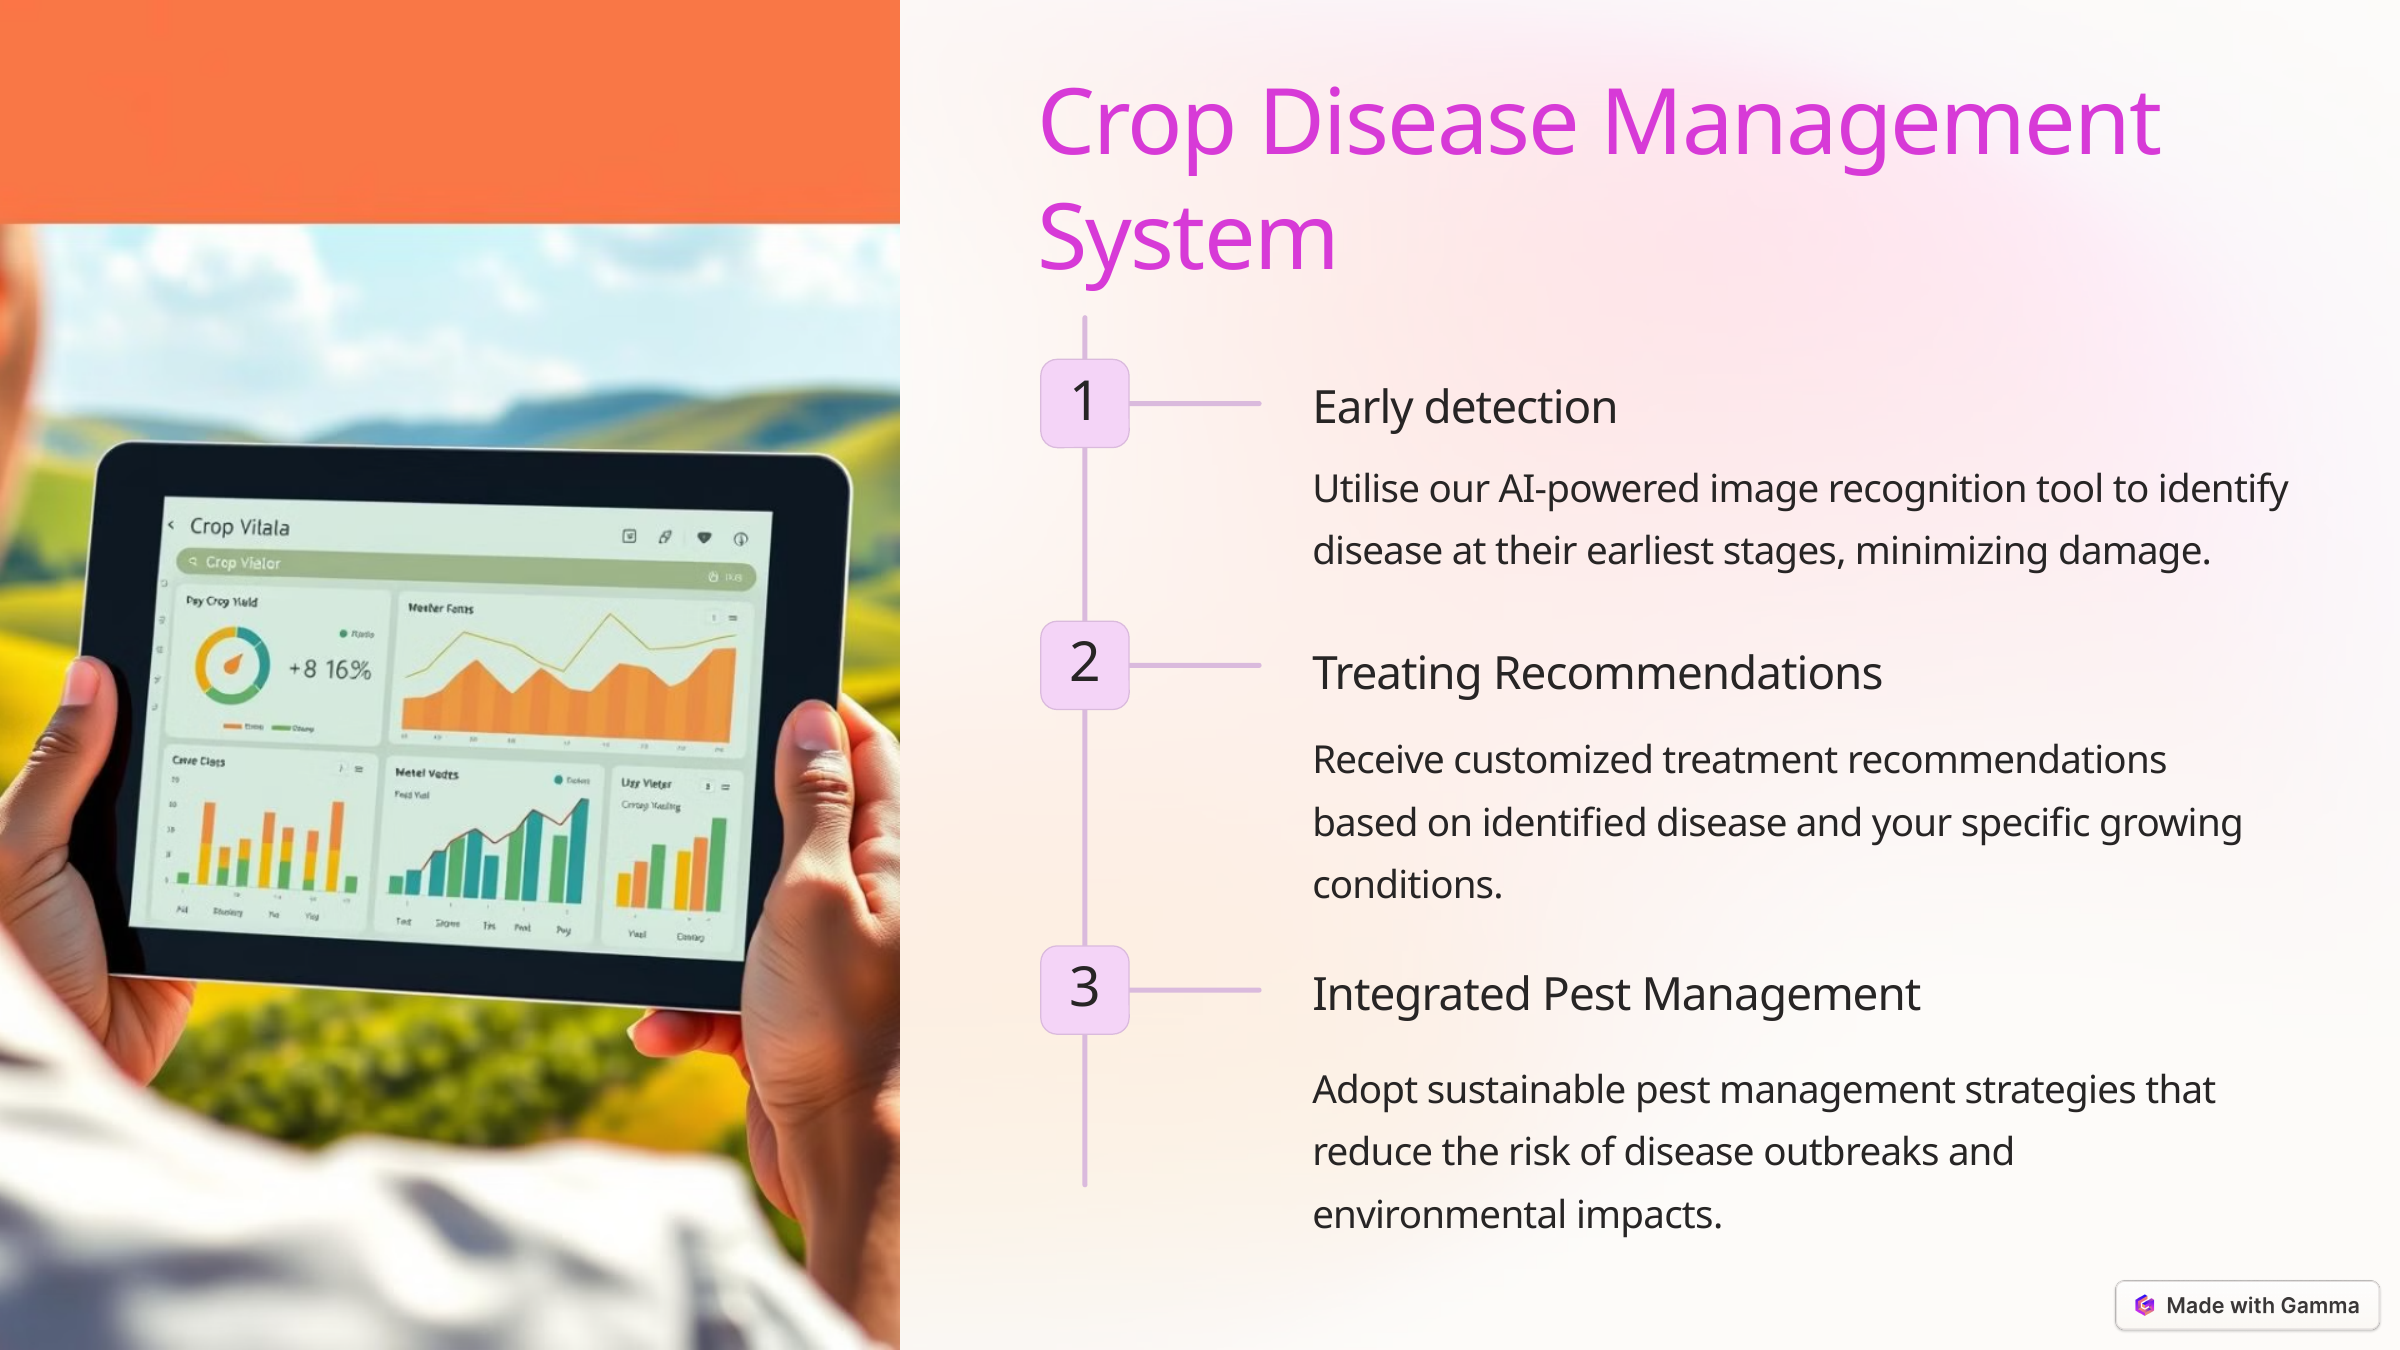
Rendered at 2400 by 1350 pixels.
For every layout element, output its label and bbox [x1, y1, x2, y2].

text_box [1037, 58, 2263, 1188]
picture [0, 0, 900, 1350]
picture [2106, 1271, 2389, 1339]
